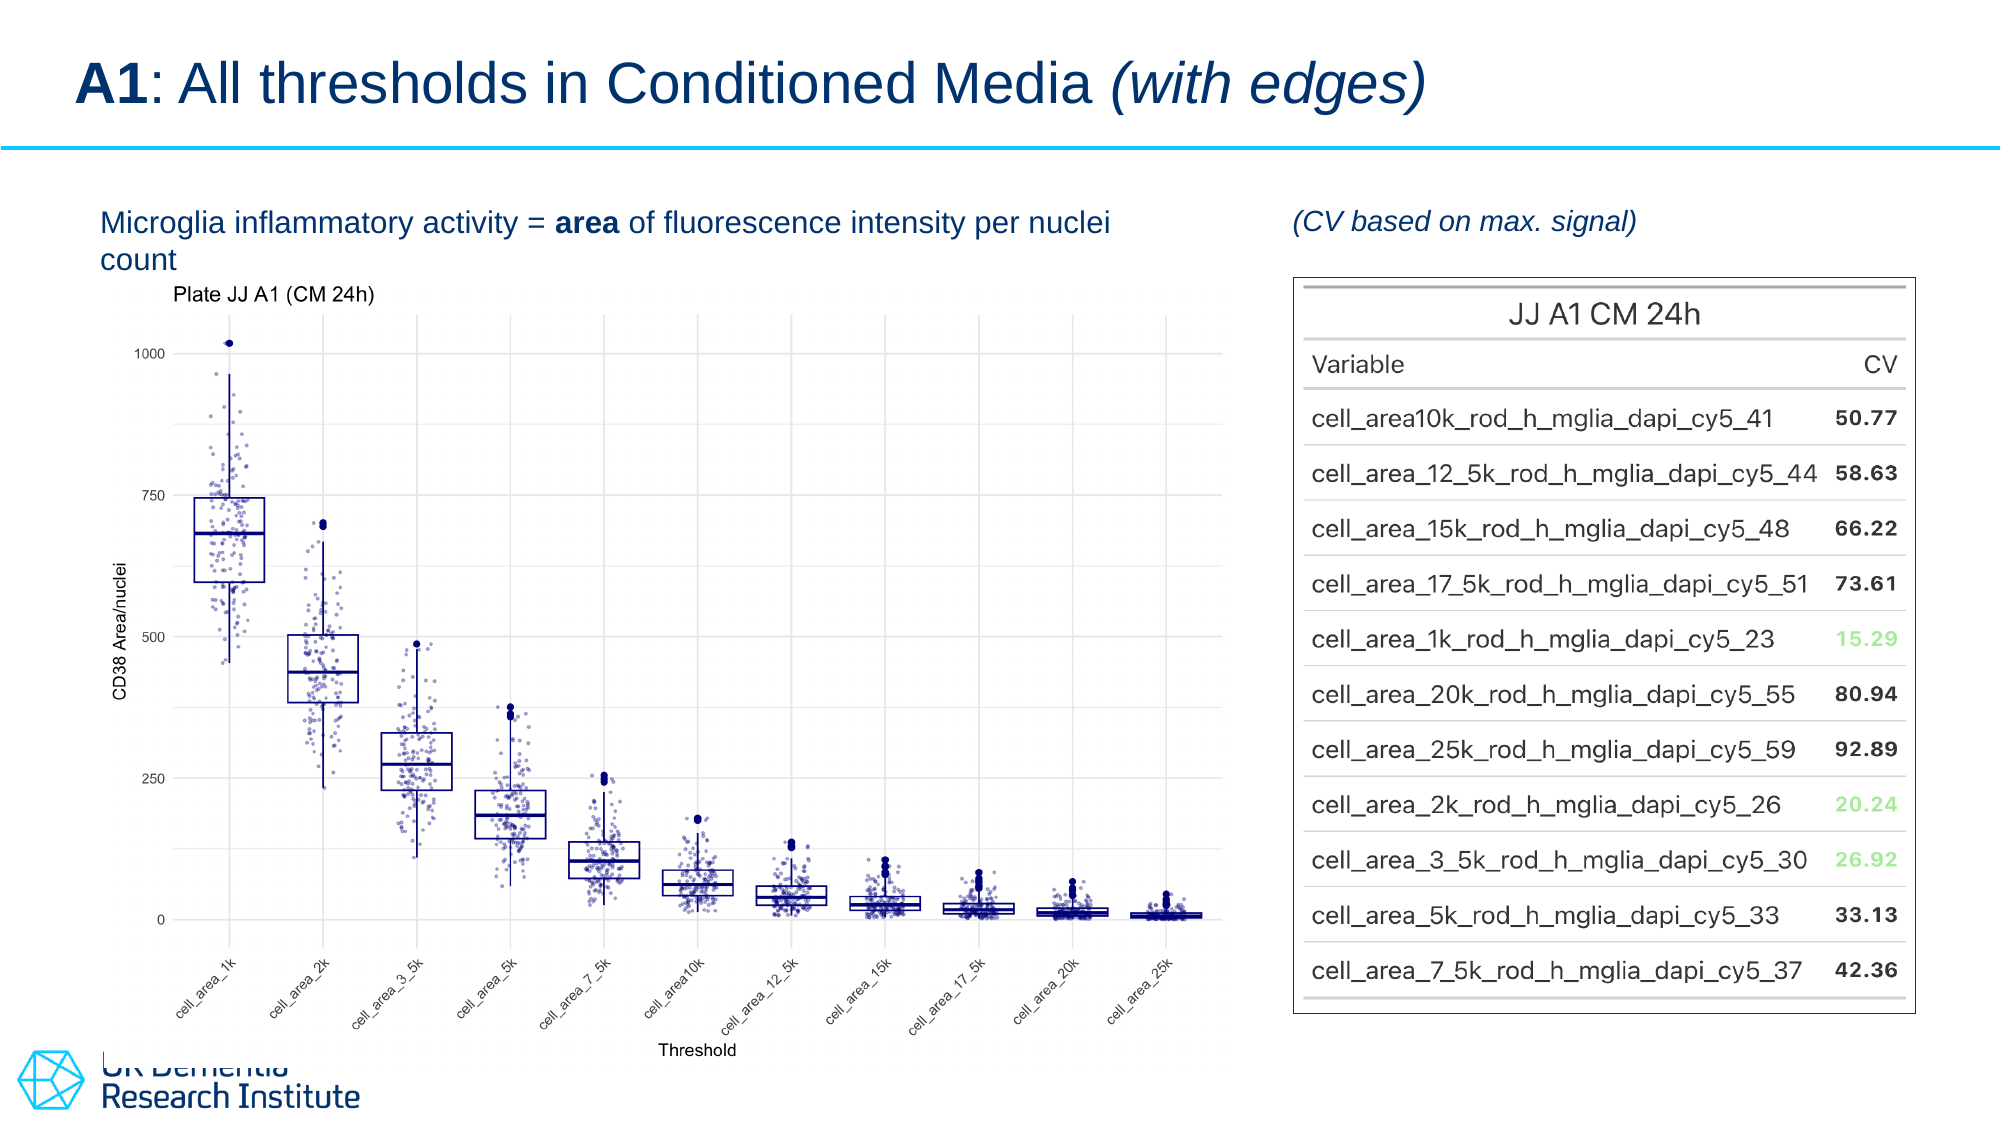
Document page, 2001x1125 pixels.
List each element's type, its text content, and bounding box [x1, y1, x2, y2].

picture [0, 277, 1231, 1125]
picture [1293, 277, 1916, 1014]
text_box A1: All thresholds in Conditioned Media (with edges) [59, 38, 1694, 123]
text_box (CV based on max. signal) [1277, 194, 1878, 245]
text_box Microglia inflammatory activity = area of fluorescence intensity per nuclei count [85, 194, 1212, 285]
